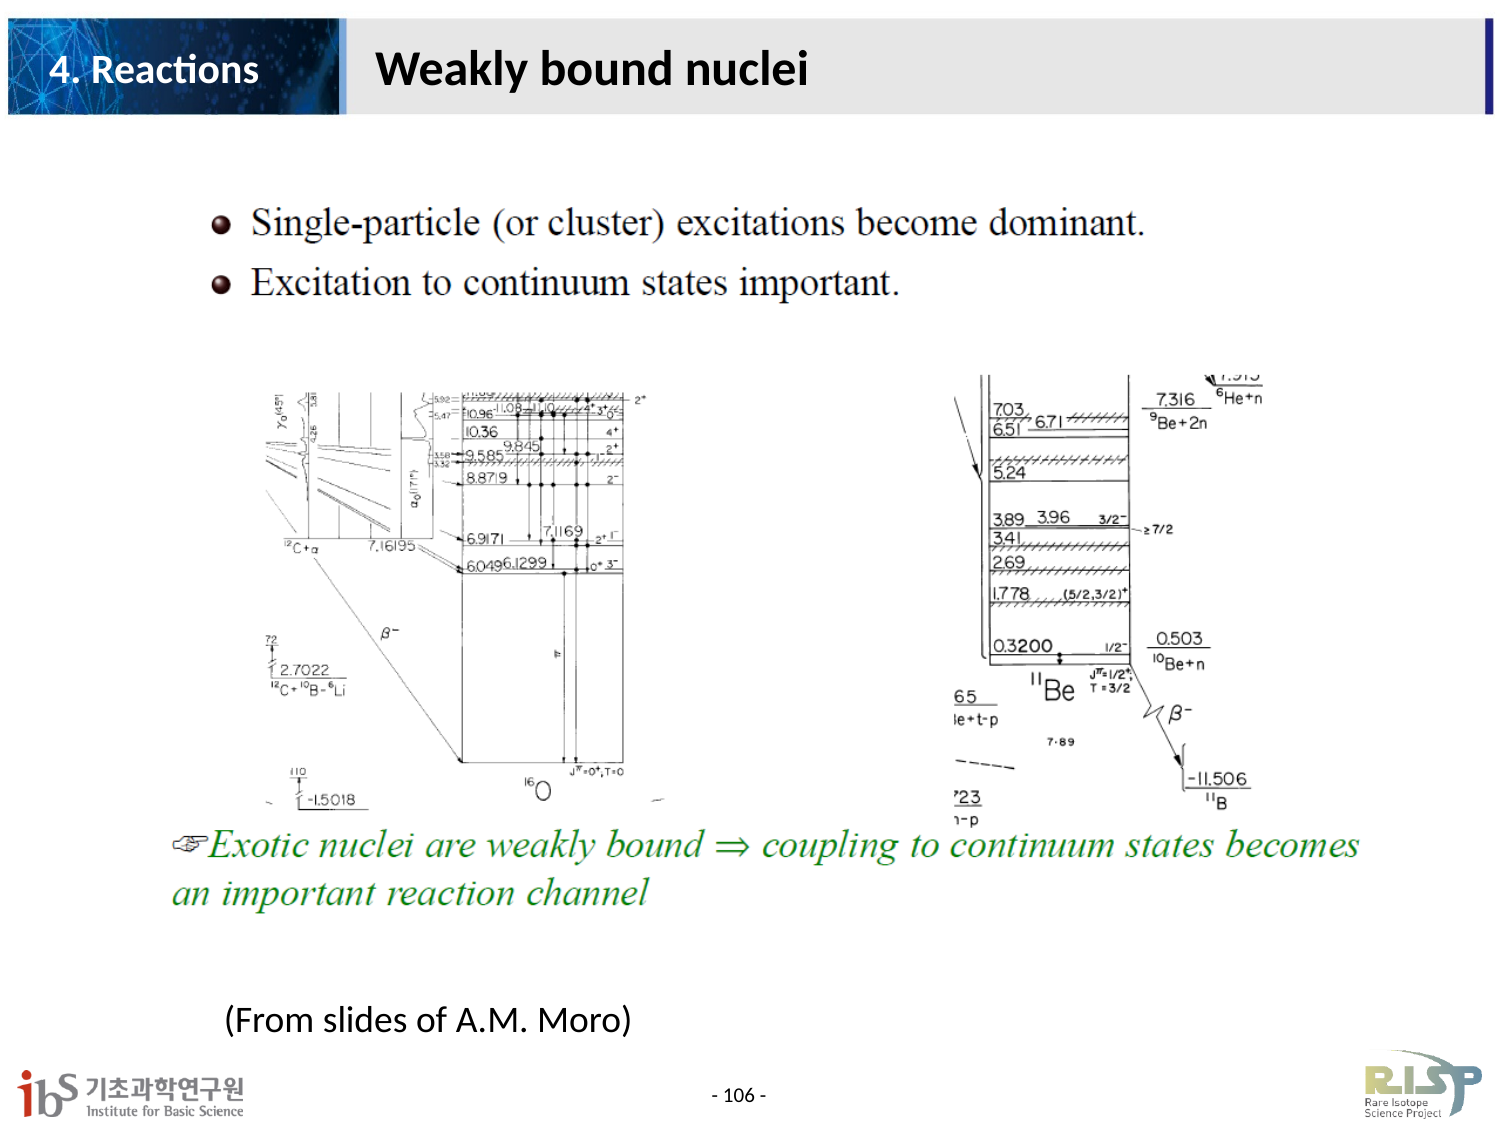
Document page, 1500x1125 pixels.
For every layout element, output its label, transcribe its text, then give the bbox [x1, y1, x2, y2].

picture [2, 10, 1500, 130]
text_box (From slides of A.M. Moro) [208, 987, 648, 1048]
picture [165, 172, 1427, 917]
picture [1364, 1049, 1482, 1119]
picture [17, 1070, 243, 1117]
